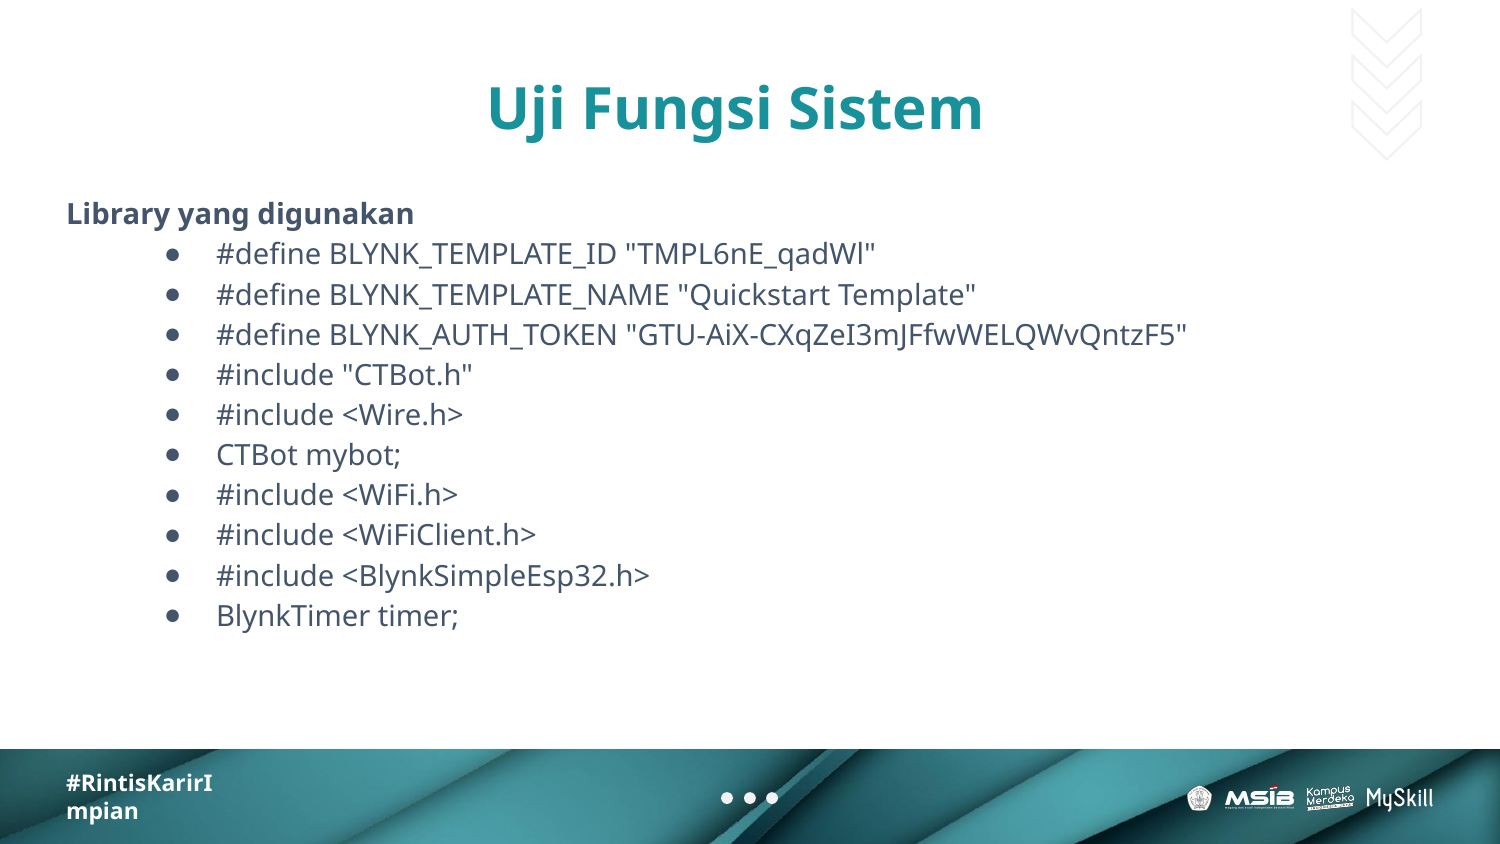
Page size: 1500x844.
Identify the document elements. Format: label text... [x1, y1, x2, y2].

title Uji Fungsi Sistem [176, 59, 1296, 154]
picture [0, 749, 1500, 844]
subtitle Library yang digunakan #define BLYNK_TEMPLATE_ID "TMPL6nE_qadWl" #define BLYNK_TEMPLATE_NAME "Quickstart Template" #define BLYNK_AUTH_TOKEN "GTU-AiX-CXqZeI3mJFfwWELQWvQntzF5" #include "CTBot.h" #include <Wire.h> CTBot mybot; #include <WiFi.h> #include <WiFiClient.h> #include <BlynkSimpleEsp32.h> BlynkTimer timer; [51, 182, 1449, 661]
